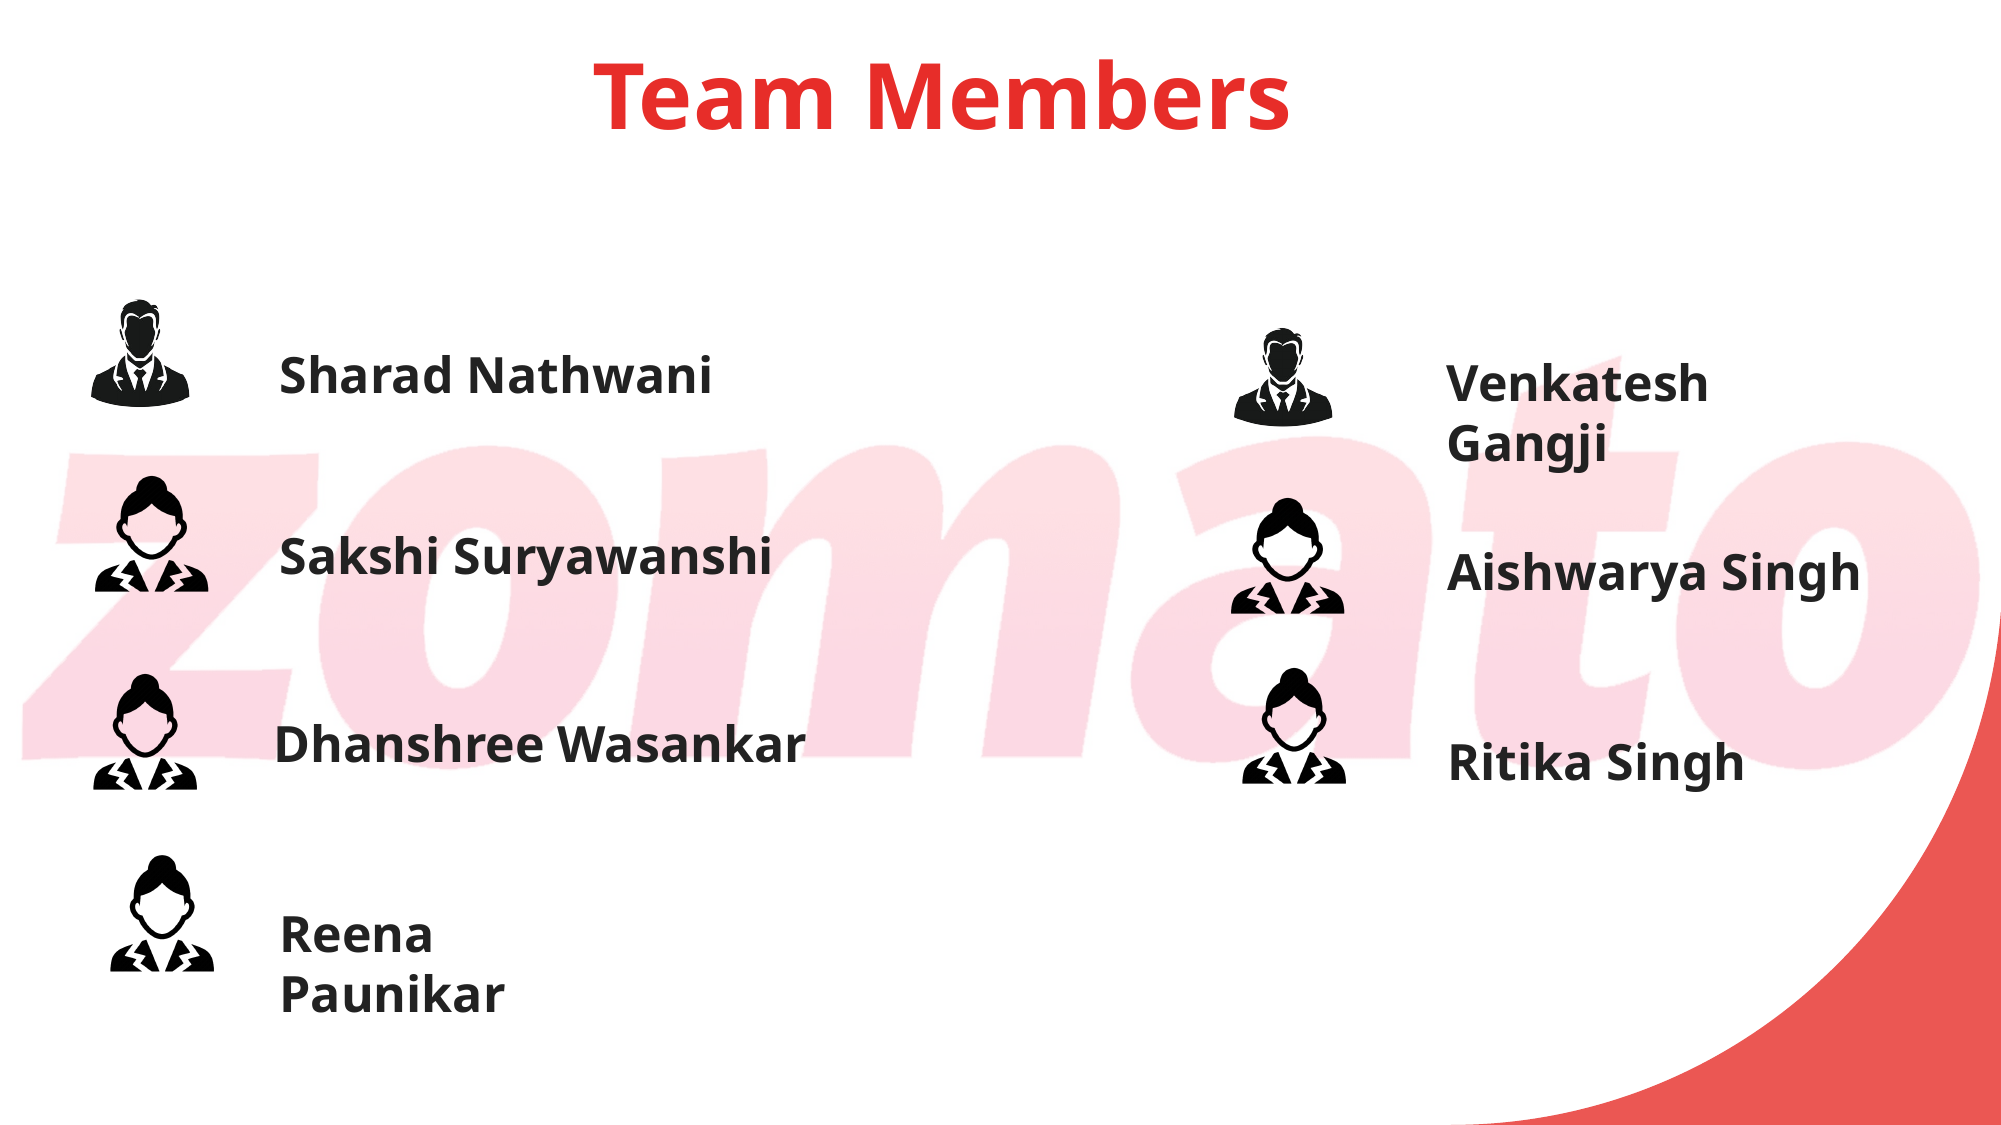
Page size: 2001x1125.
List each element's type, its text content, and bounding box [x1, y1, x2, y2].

text_box [92, 844, 232, 982]
text_box [75, 465, 228, 602]
text_box [75, 663, 215, 800]
text_box [1224, 657, 1364, 794]
text_box Sharad Nathwani [264, 335, 777, 411]
text_box Aishwarya Singh [1432, 533, 1925, 609]
text_box Reena Paunikar [264, 895, 689, 1031]
text_box [52, 260, 228, 446]
text_box Ritika Singh [1432, 722, 1958, 798]
text_box Dhanshree Wasankar [259, 704, 838, 840]
text_box Venkatesh Gangji [1432, 343, 1847, 533]
text_box [1195, 292, 1371, 462]
title Team Members [110, 0, 1775, 185]
text_box Sakshi Suryawanshi [264, 517, 877, 593]
text_box [1211, 487, 1364, 624]
